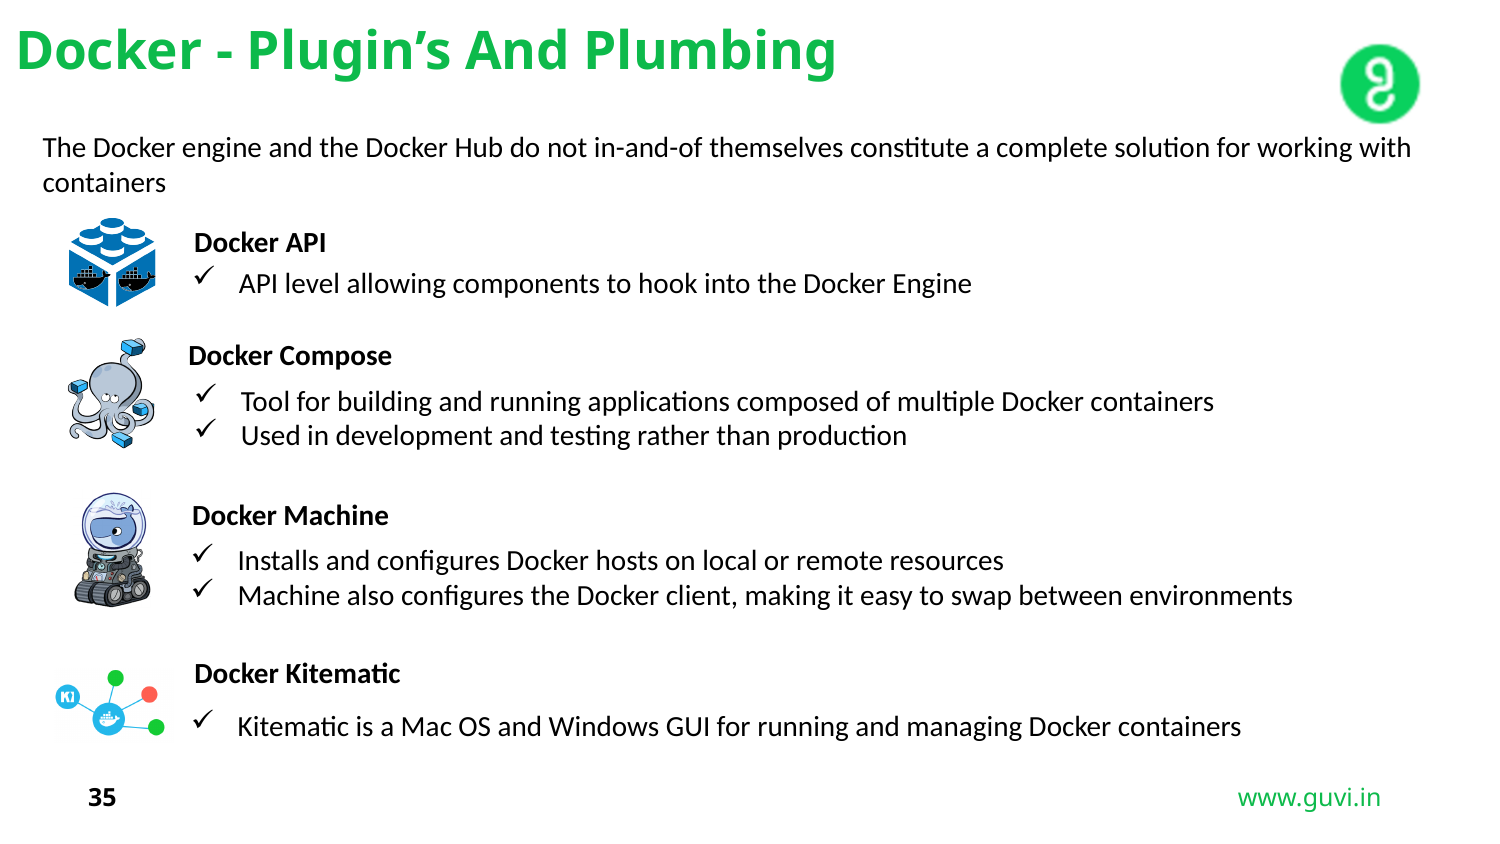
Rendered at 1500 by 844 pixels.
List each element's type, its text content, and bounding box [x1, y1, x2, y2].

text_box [27, 121, 1500, 787]
footer www.guvi.in [890, 787, 1397, 822]
picture [1336, 42, 1434, 121]
slide_number 35 [73, 787, 411, 822]
list Docker - Plugin’s And Plumbing [0, 15, 1188, 89]
